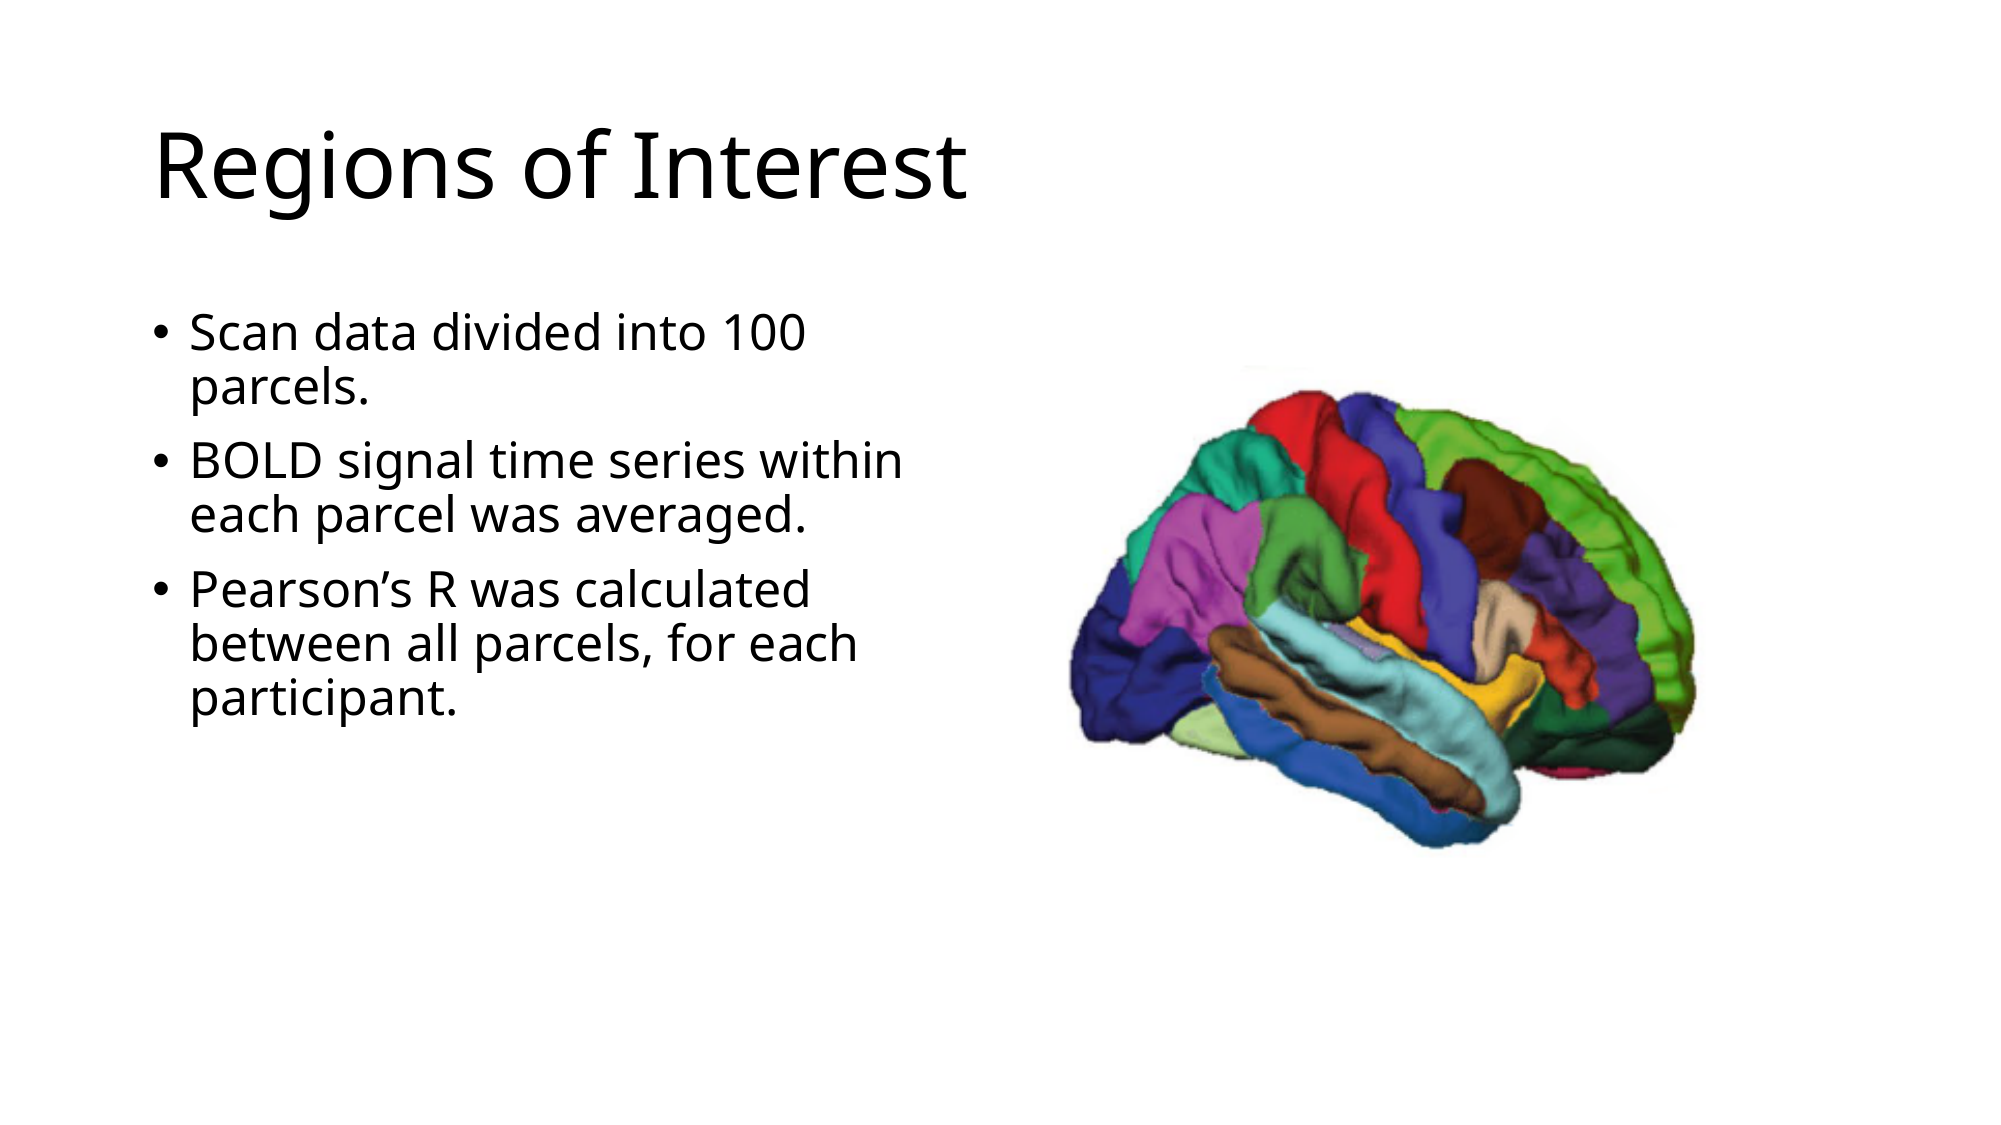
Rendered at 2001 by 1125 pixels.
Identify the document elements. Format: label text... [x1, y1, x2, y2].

title Regions of Interest [137, 59, 1863, 278]
list Scan data divided into 100 parcels. BOLD signal time series within each parcel was averaged. Pearson’s R was calculated between all parcels, for each participant. [137, 299, 1000, 1014]
picture [1023, 364, 1735, 864]
